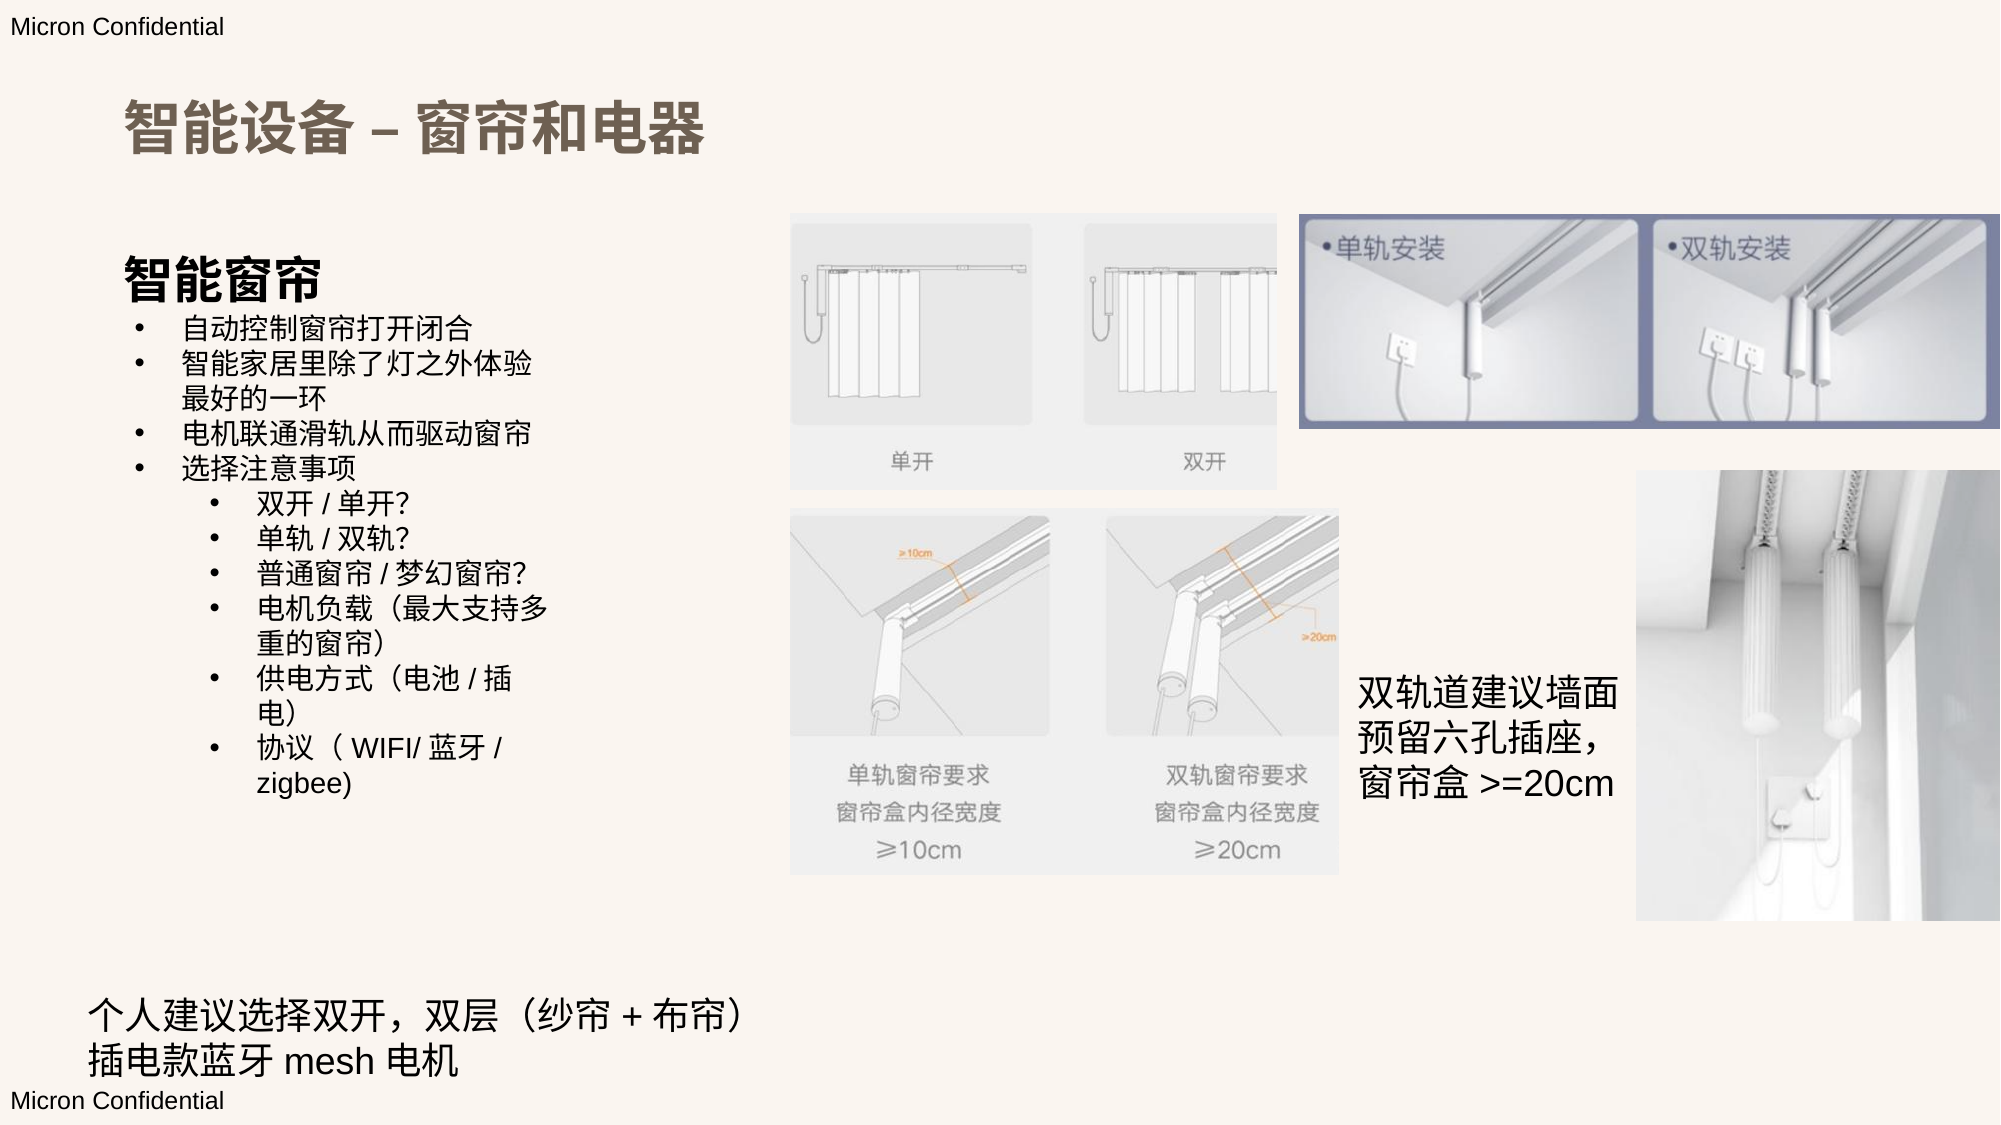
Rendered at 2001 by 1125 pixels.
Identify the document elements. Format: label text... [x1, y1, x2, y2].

text_box 自动控制窗帘打开闭合 智能家居里除了灯之外体验最好的一环 电机联通滑轨从而驱动窗帘 选择注意事项 双开/单开？ 单轨/双轨？ 普通窗帘/梦幻窗帘？ 电机负载（最大支持多重的窗帘） 供电方式（电池/插电） 协议（WIFI/蓝牙/zigbee) [119, 302, 572, 808]
picture [790, 213, 1277, 490]
picture [790, 508, 1339, 875]
text_box 个人建议选择双开，双层（纱帘+布帘）插电款蓝牙mesh电机 [72, 939, 816, 1090]
text_box 智能窗帘 [72, 241, 375, 317]
title 智能设备 – 窗帘和电器 [108, 0, 1890, 169]
picture [1636, 470, 2000, 921]
text_box 双轨道建议墙面预留六孔插座，窗帘盒>=20cm [1343, 616, 1636, 812]
picture [1299, 214, 2000, 429]
